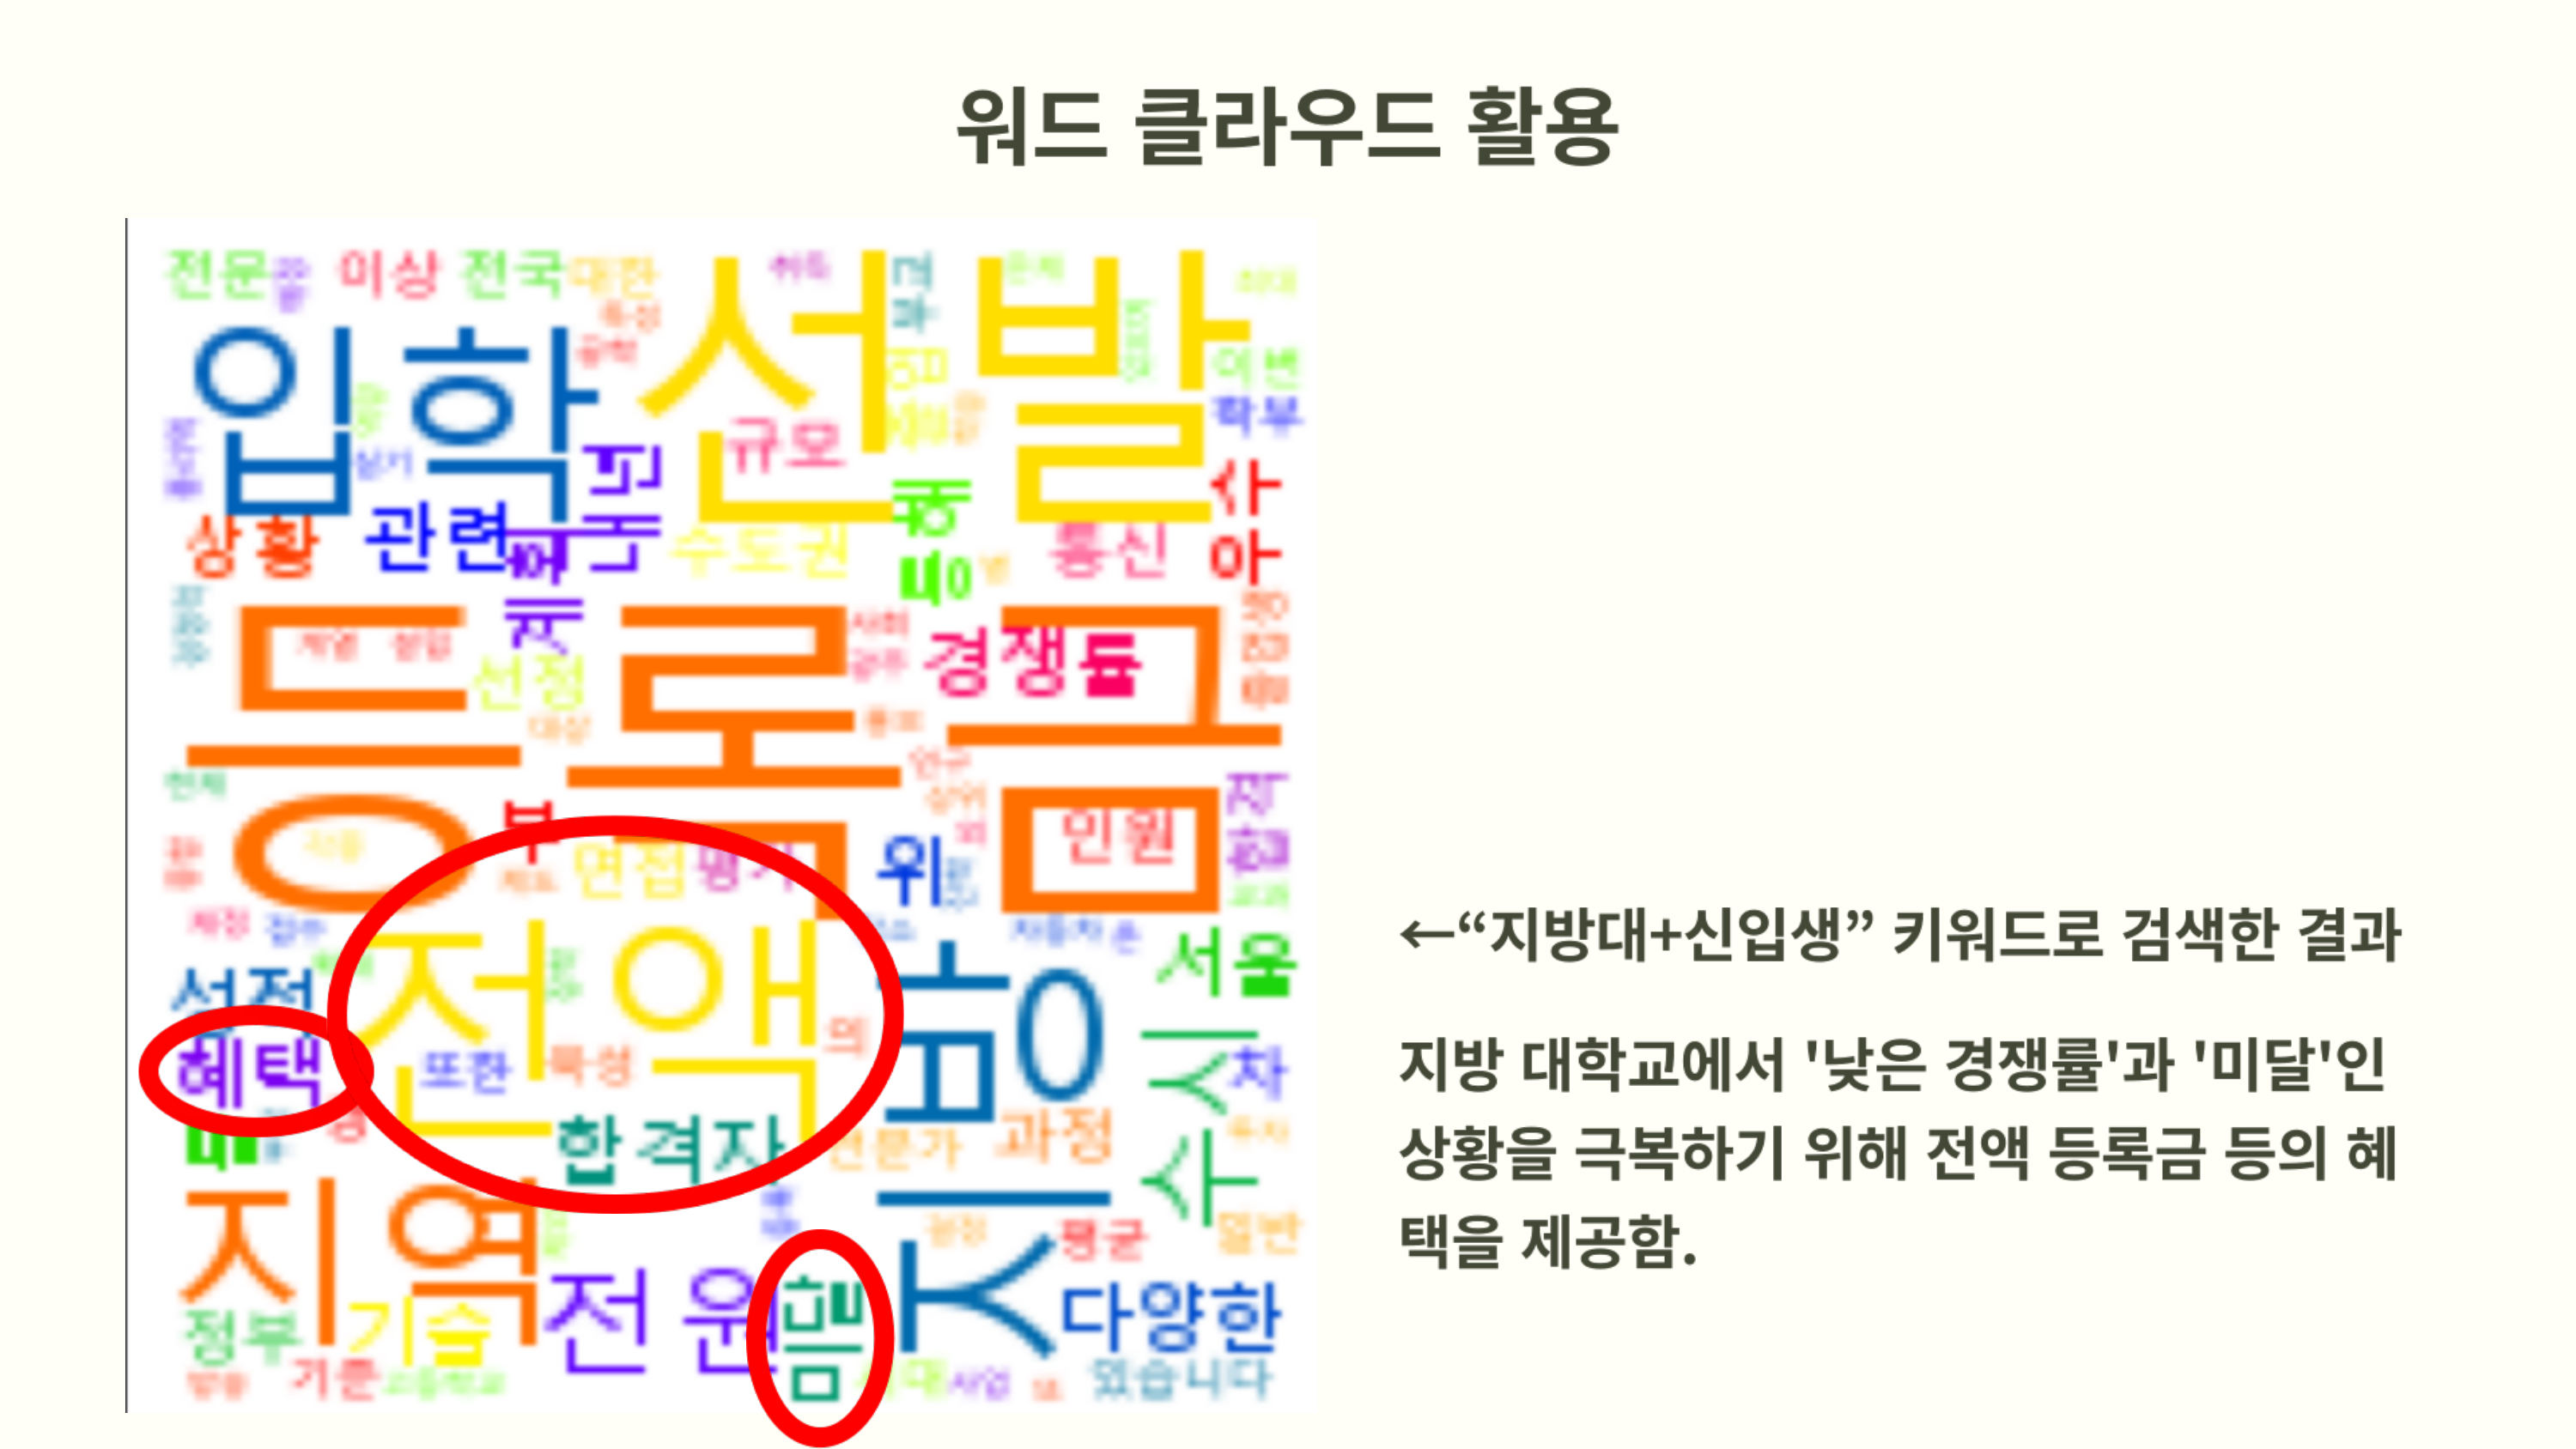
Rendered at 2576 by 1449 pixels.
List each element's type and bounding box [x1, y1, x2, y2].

text_box [746, 1229, 896, 1449]
text_box [190, 952, 324, 1189]
picture [1388, 1012, 2426, 1308]
text_box [416, 725, 815, 1304]
picture [853, 51, 1662, 206]
picture [1388, 884, 2430, 1004]
text_box [125, 217, 1317, 1413]
